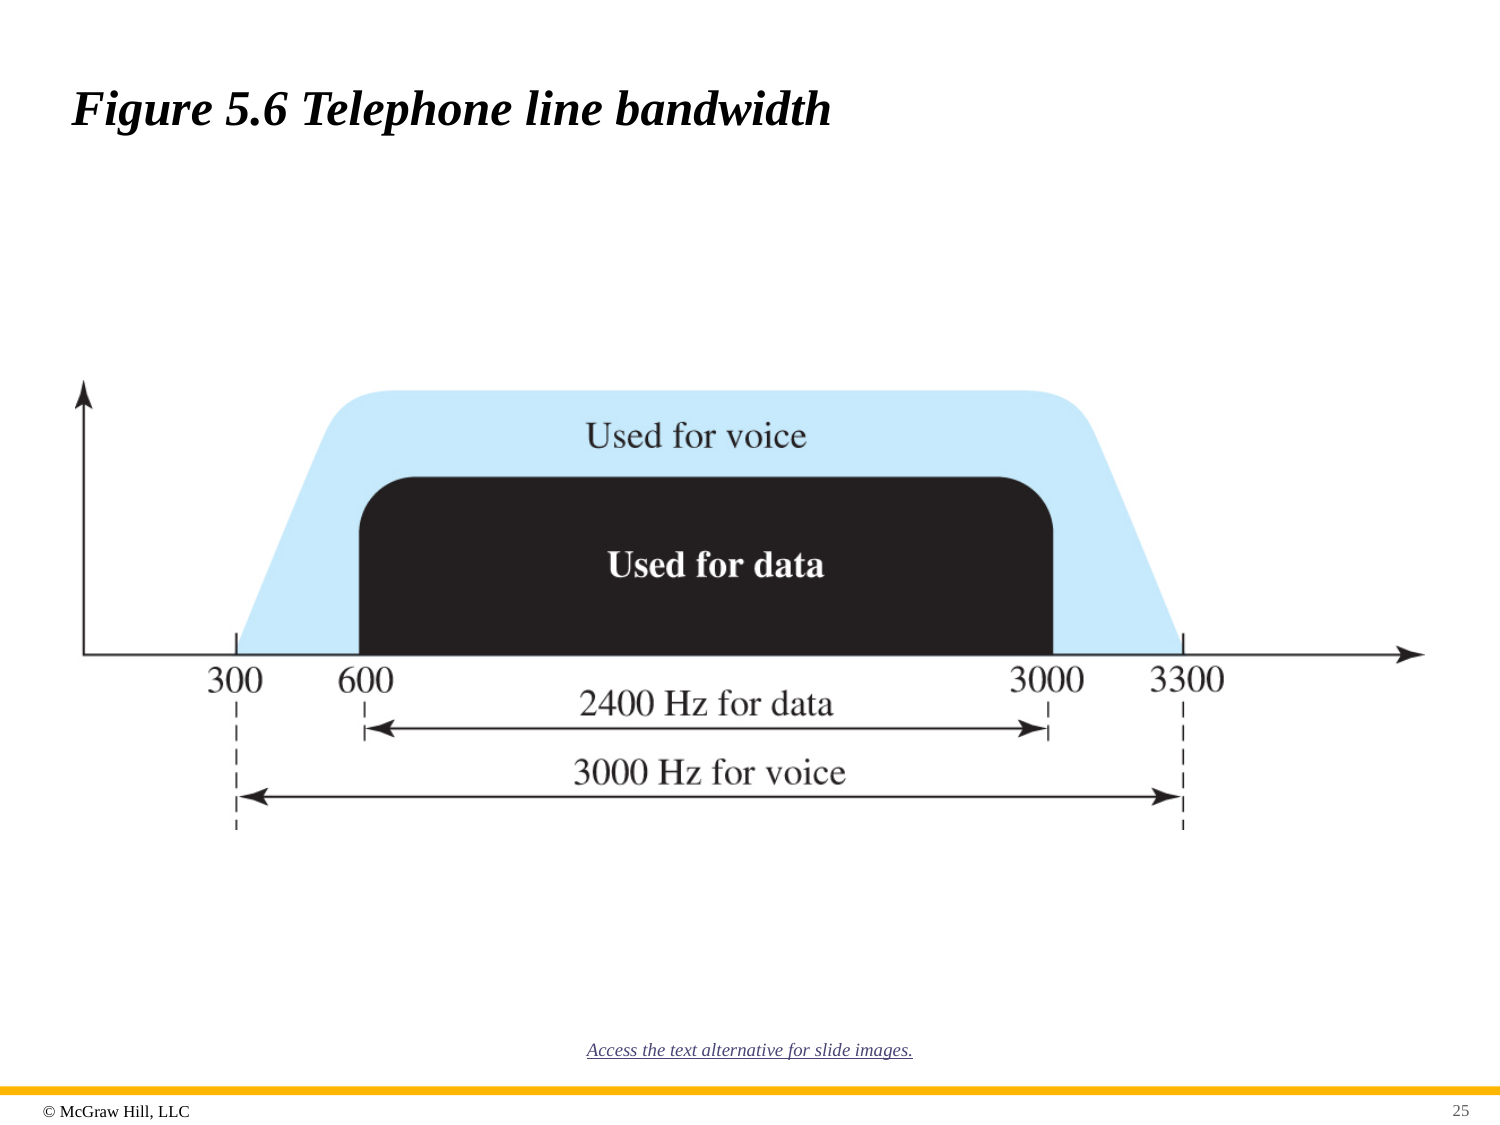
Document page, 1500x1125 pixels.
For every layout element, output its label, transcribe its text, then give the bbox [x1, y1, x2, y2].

slide_number 25 [1418, 1096, 1477, 1123]
list Access the text alternative for slide images. [525, 1033, 975, 1066]
title Figure 5.6 Telephone line bandwidth [56, 50, 1444, 162]
picture [74, 380, 1425, 830]
